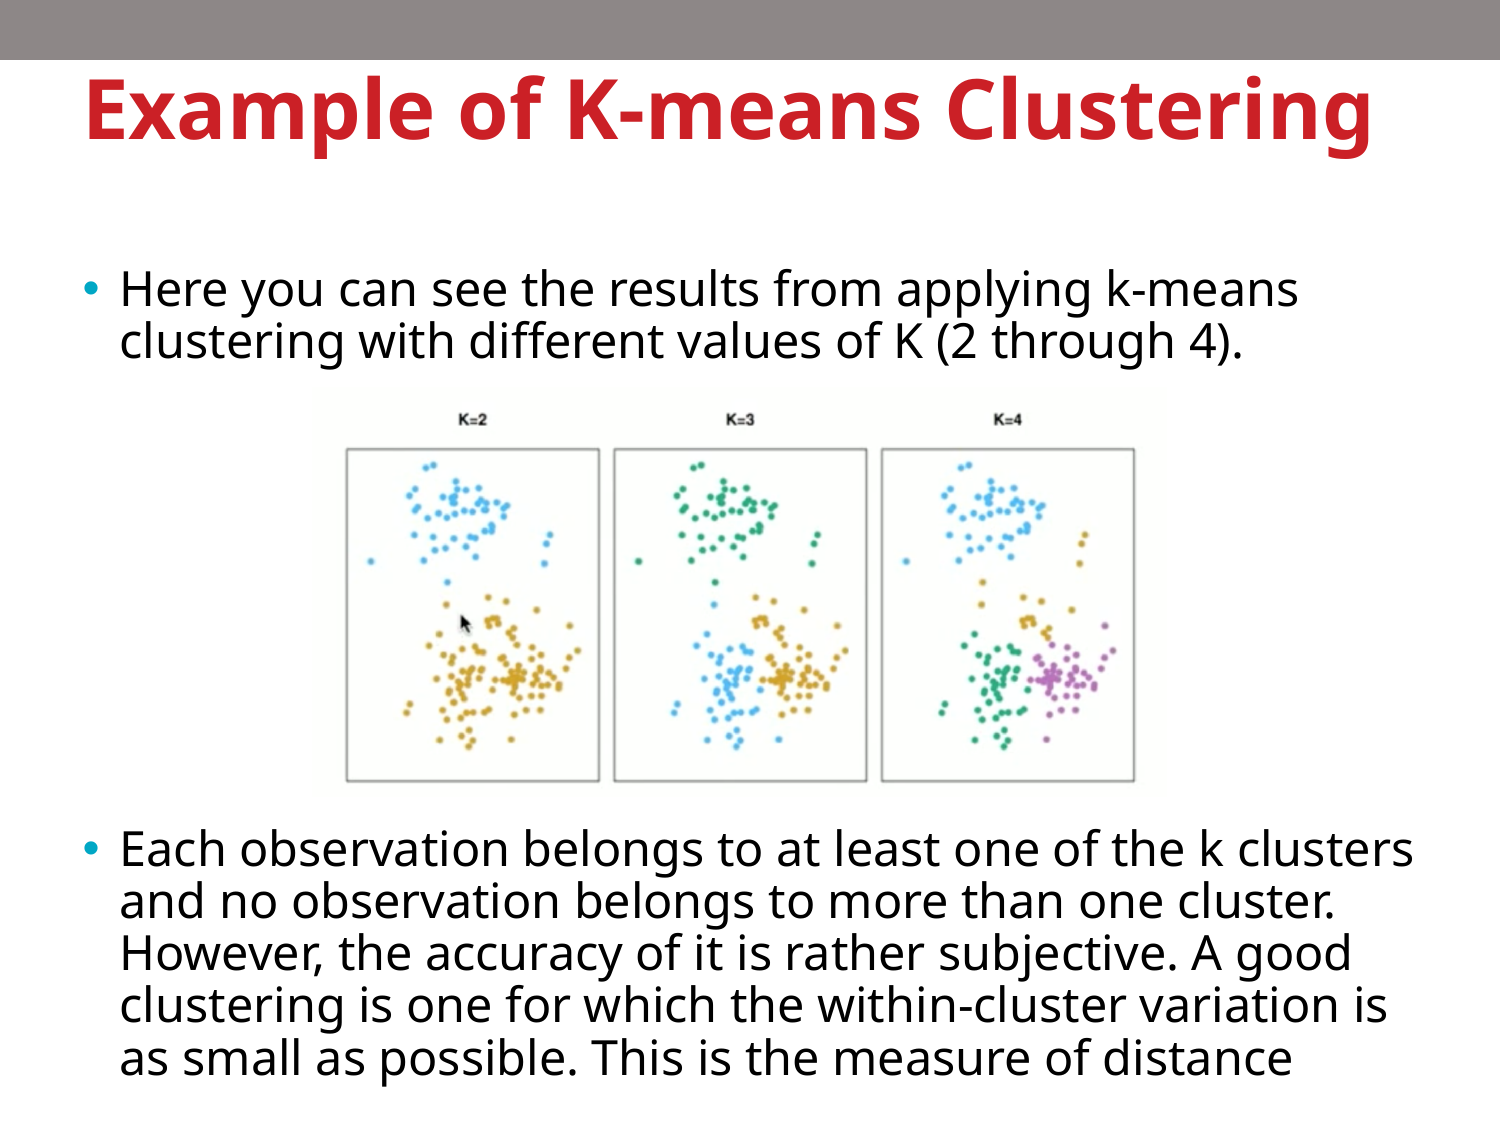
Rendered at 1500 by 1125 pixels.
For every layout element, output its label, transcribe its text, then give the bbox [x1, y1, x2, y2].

list Here you can see the results from applying k-means clustering with different values of K (2 through 4). Each observation belongs to at least one of the k clusters and no observation belongs to more than one cluster. However, the accuracy of it is rather subjective. A good clustering is one for which the within-cluster variation is as small as possible. This is the measure of distance [75, 256, 1425, 1125]
title Example of K-means Clustering [75, 59, 1425, 167]
picture [312, 387, 1167, 797]
